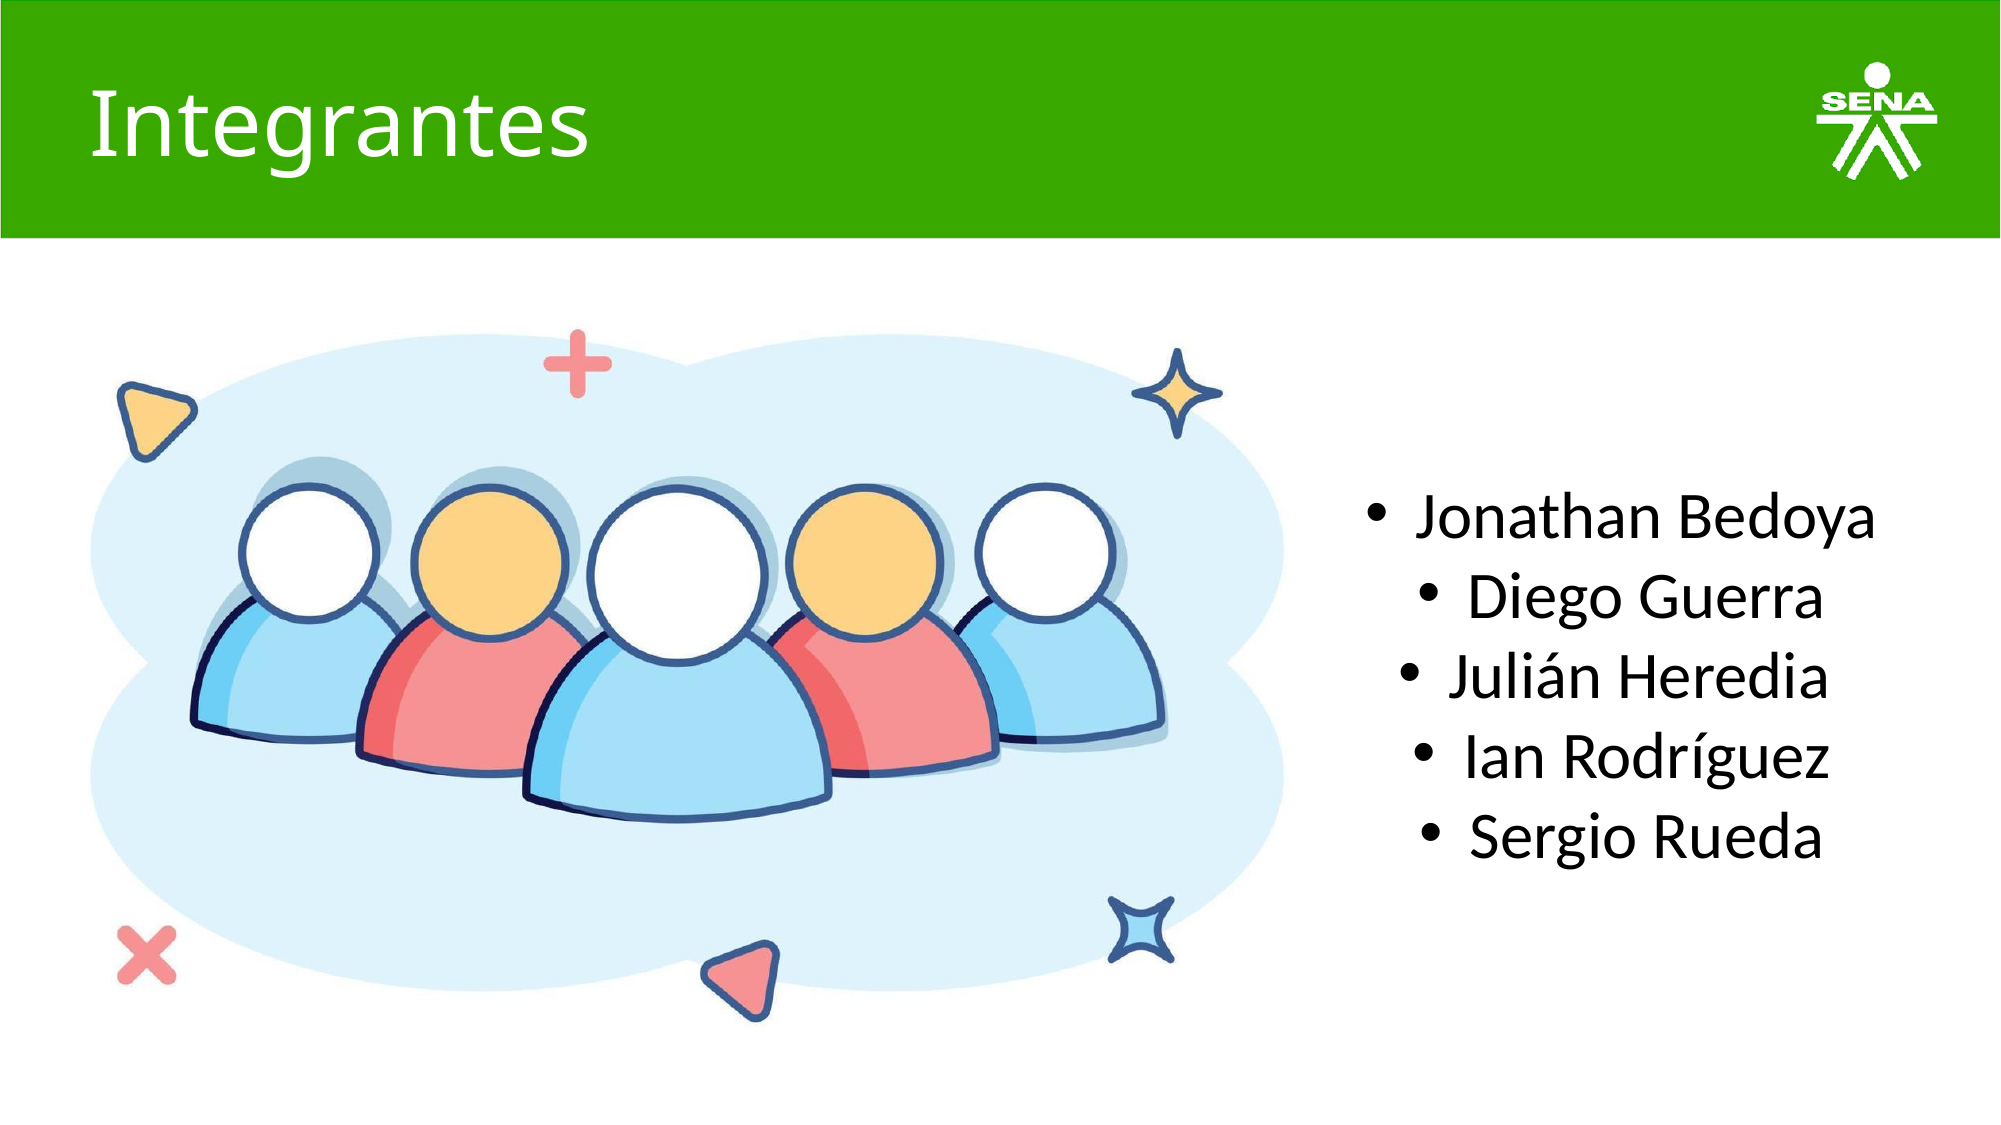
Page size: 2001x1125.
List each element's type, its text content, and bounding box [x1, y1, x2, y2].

title Integrantes [74, 18, 1800, 236]
text_box Jonathan Bedoya​ Diego Guerra​ Julián Heredia​ Ian Rodríguez​ Sergio Rueda​ [1349, 464, 1943, 974]
picture [0, 0, 2001, 1125]
